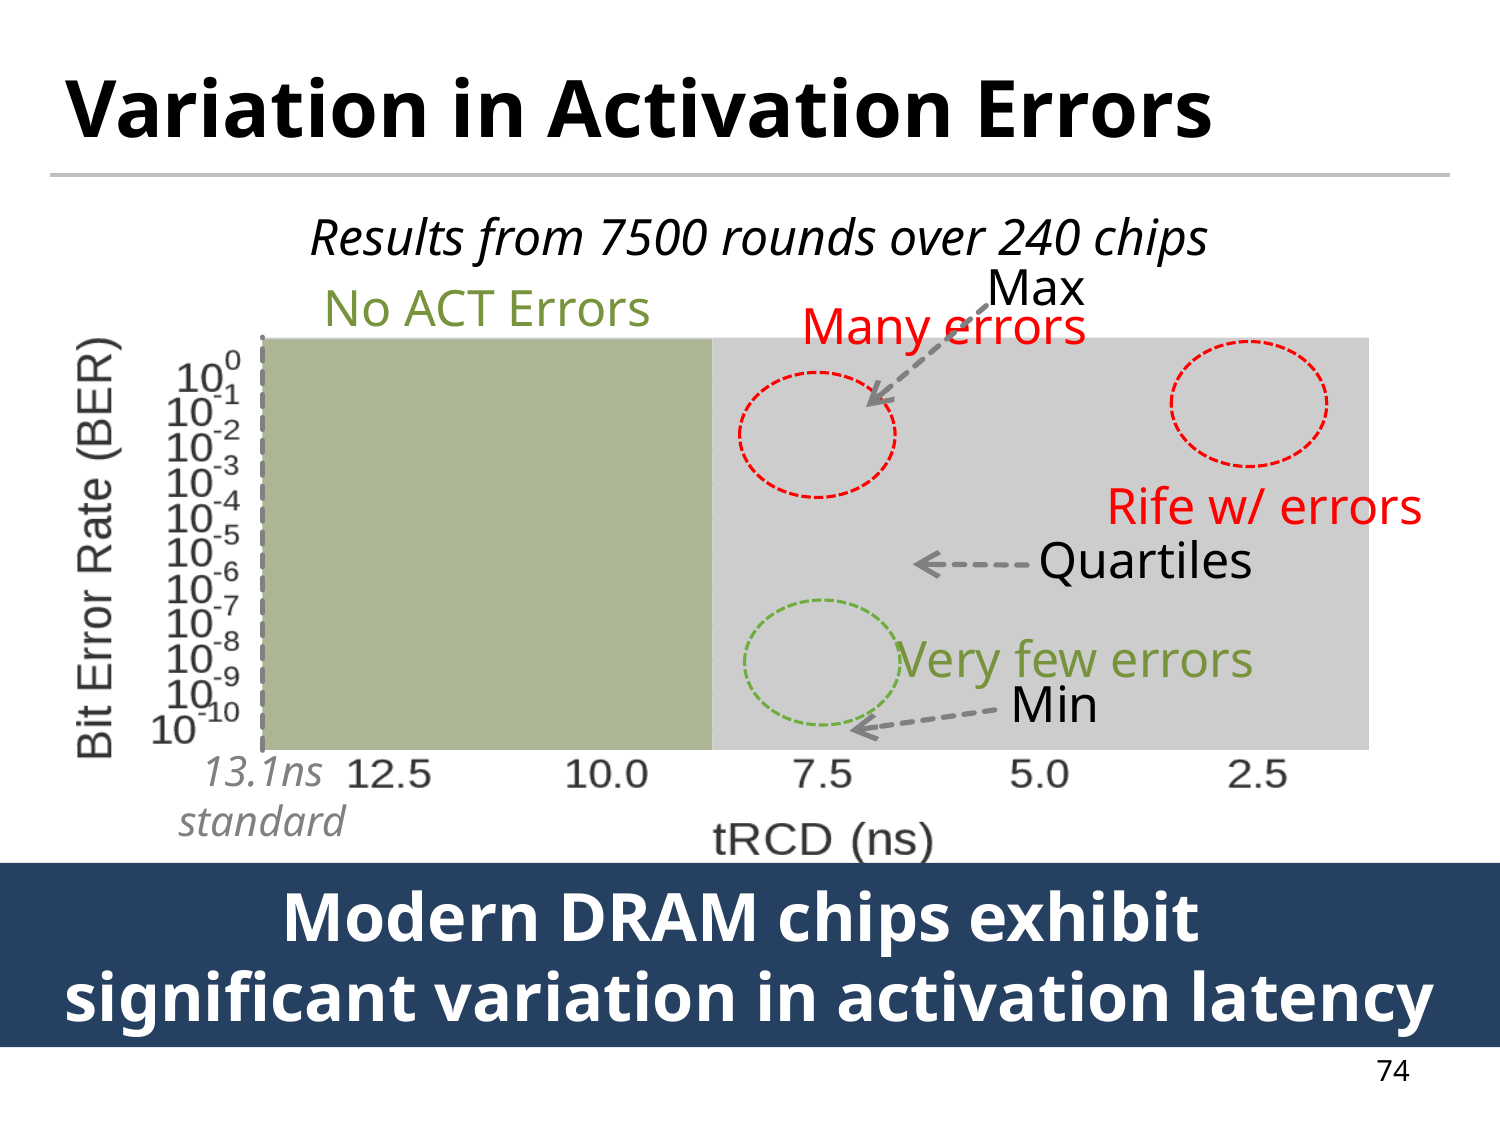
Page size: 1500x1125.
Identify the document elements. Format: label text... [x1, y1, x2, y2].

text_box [744, 599, 767, 725]
text_box Results from 7500 rounds over 240 chips [295, 197, 1224, 273]
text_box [178, 337, 347, 854]
text_box Modern DRAM chips exhibit significant variation in activation latency [0, 862, 1500, 1048]
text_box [767, 248, 1325, 741]
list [74, 337, 1369, 866]
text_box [1325, 341, 1423, 543]
title Variation in Activation Errors [50, 12, 1450, 200]
slide_number 74 [1074, 1048, 1425, 1103]
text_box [739, 286, 767, 498]
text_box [262, 269, 713, 750]
